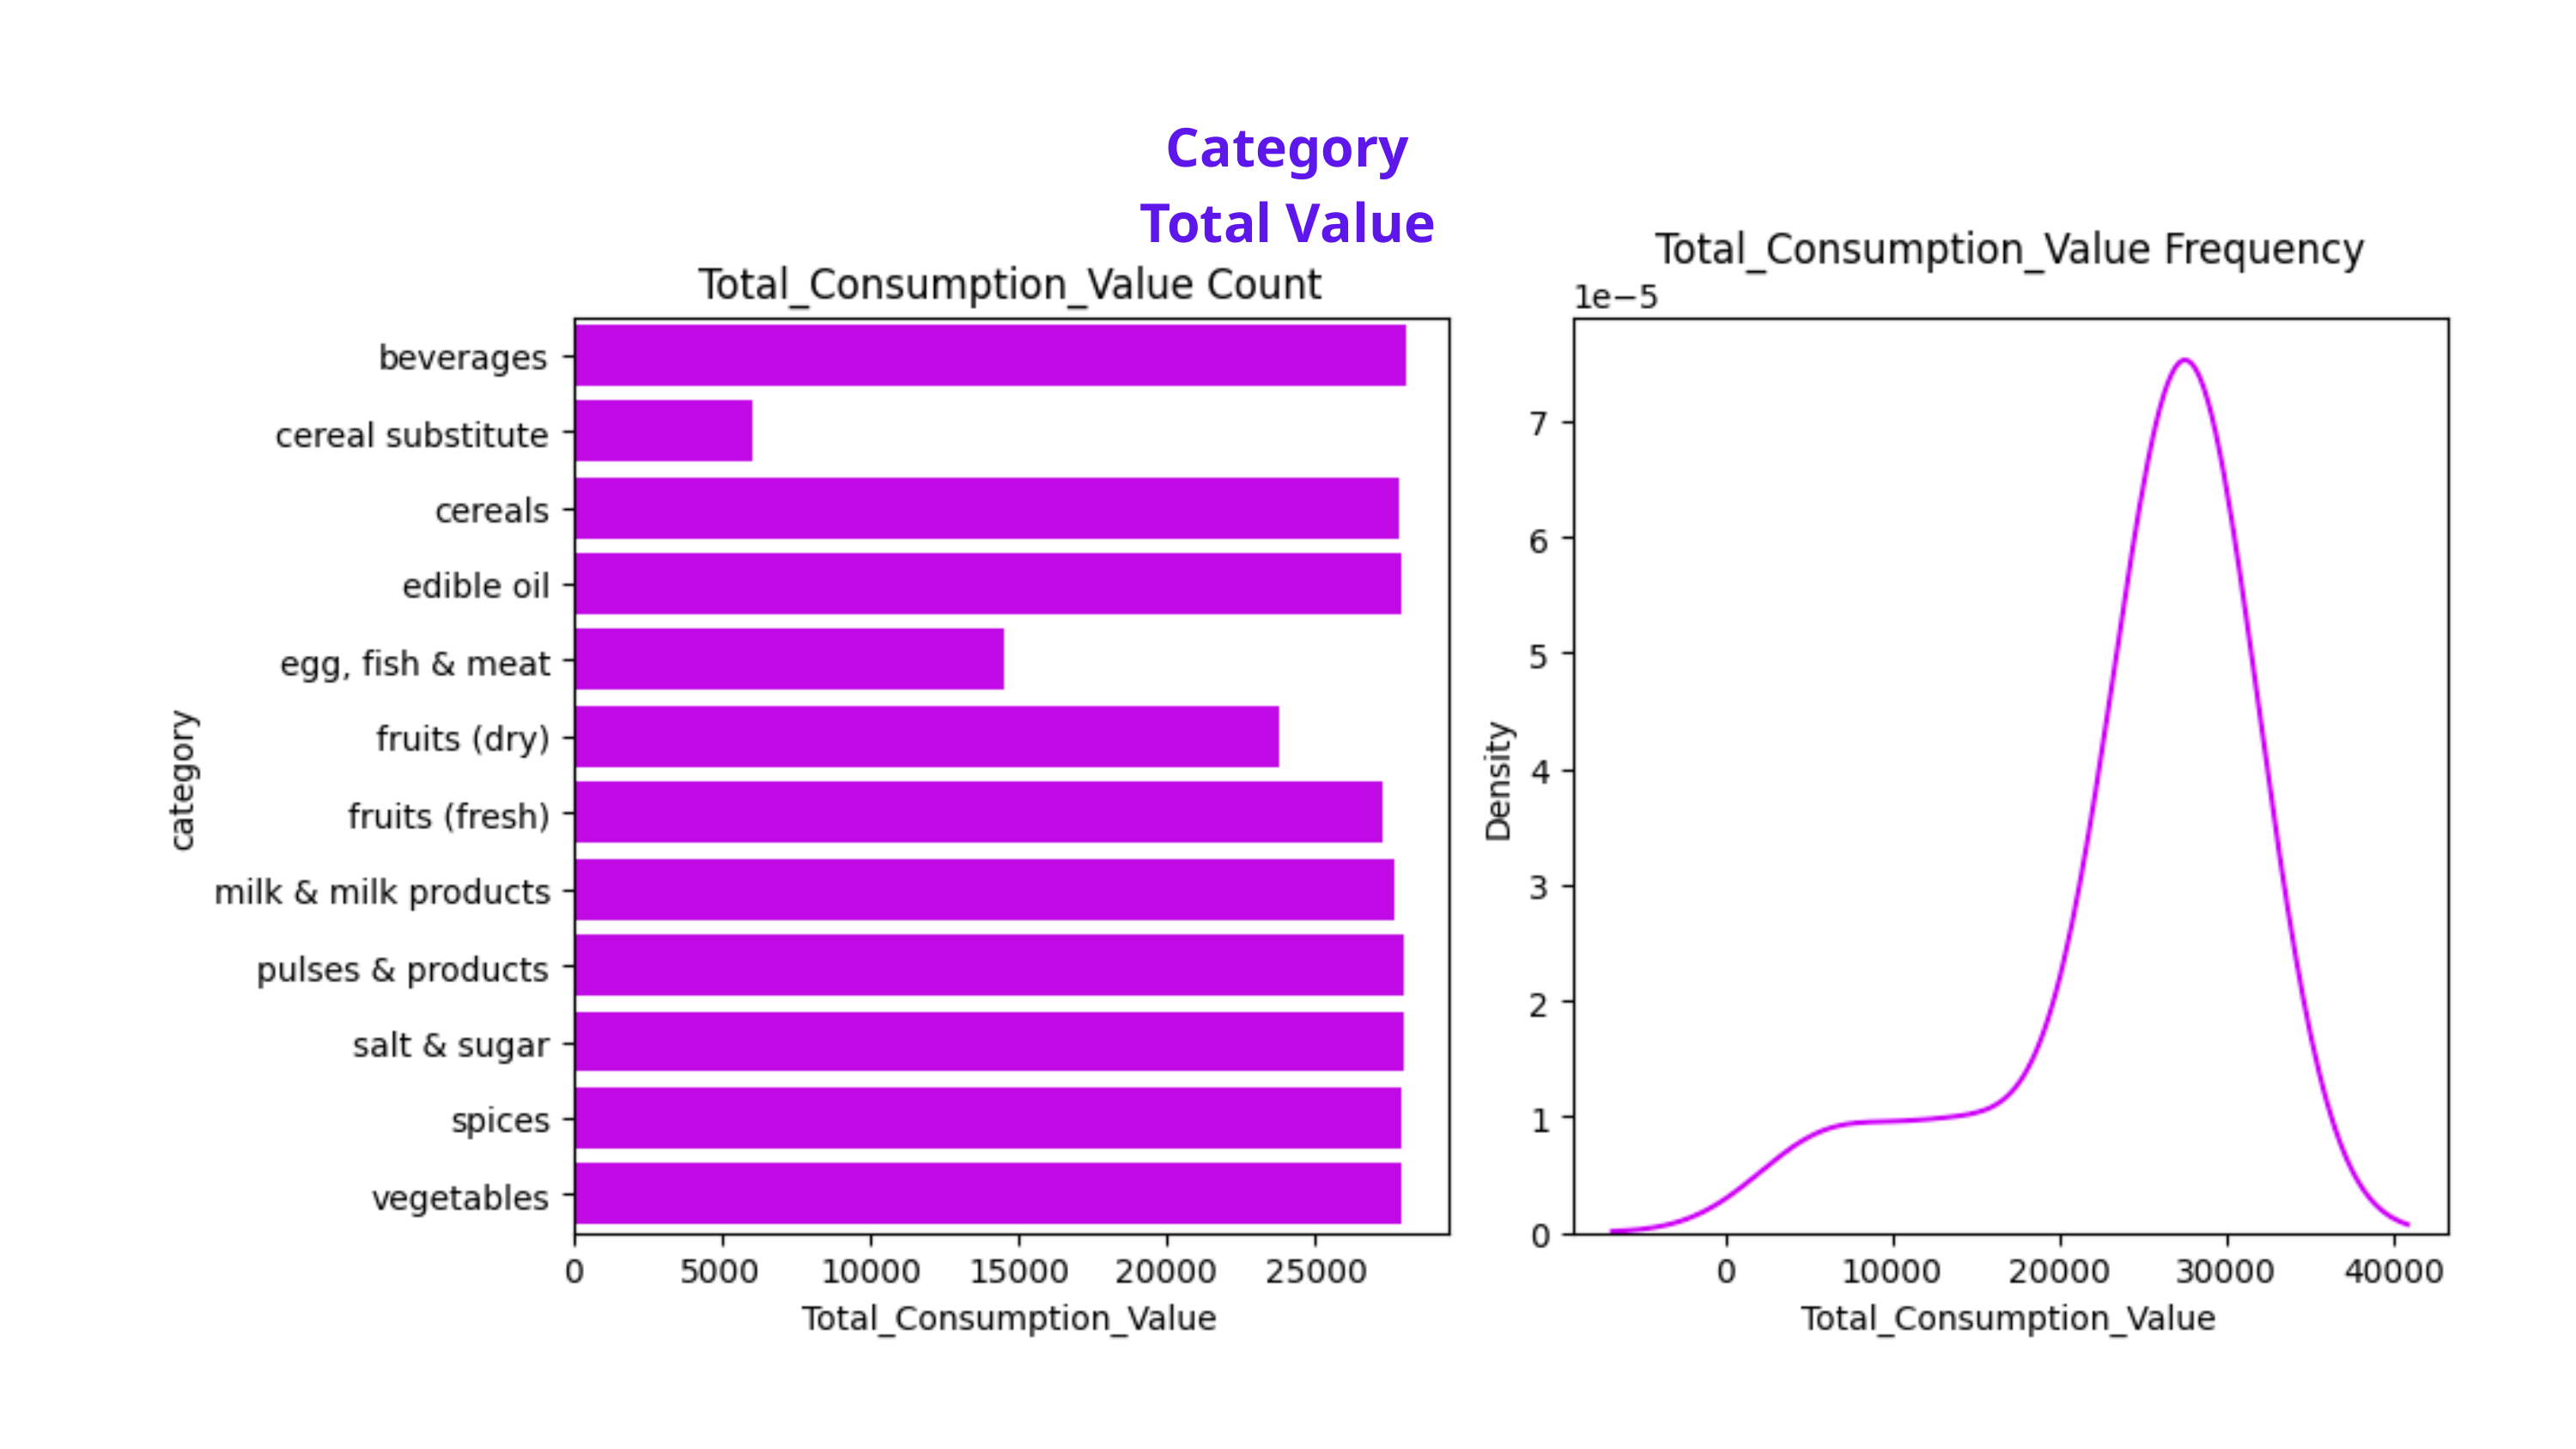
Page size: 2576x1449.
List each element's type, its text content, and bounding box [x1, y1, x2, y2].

text_box [144, 208, 2470, 1359]
text_box Category Total Value [1098, 102, 1478, 253]
